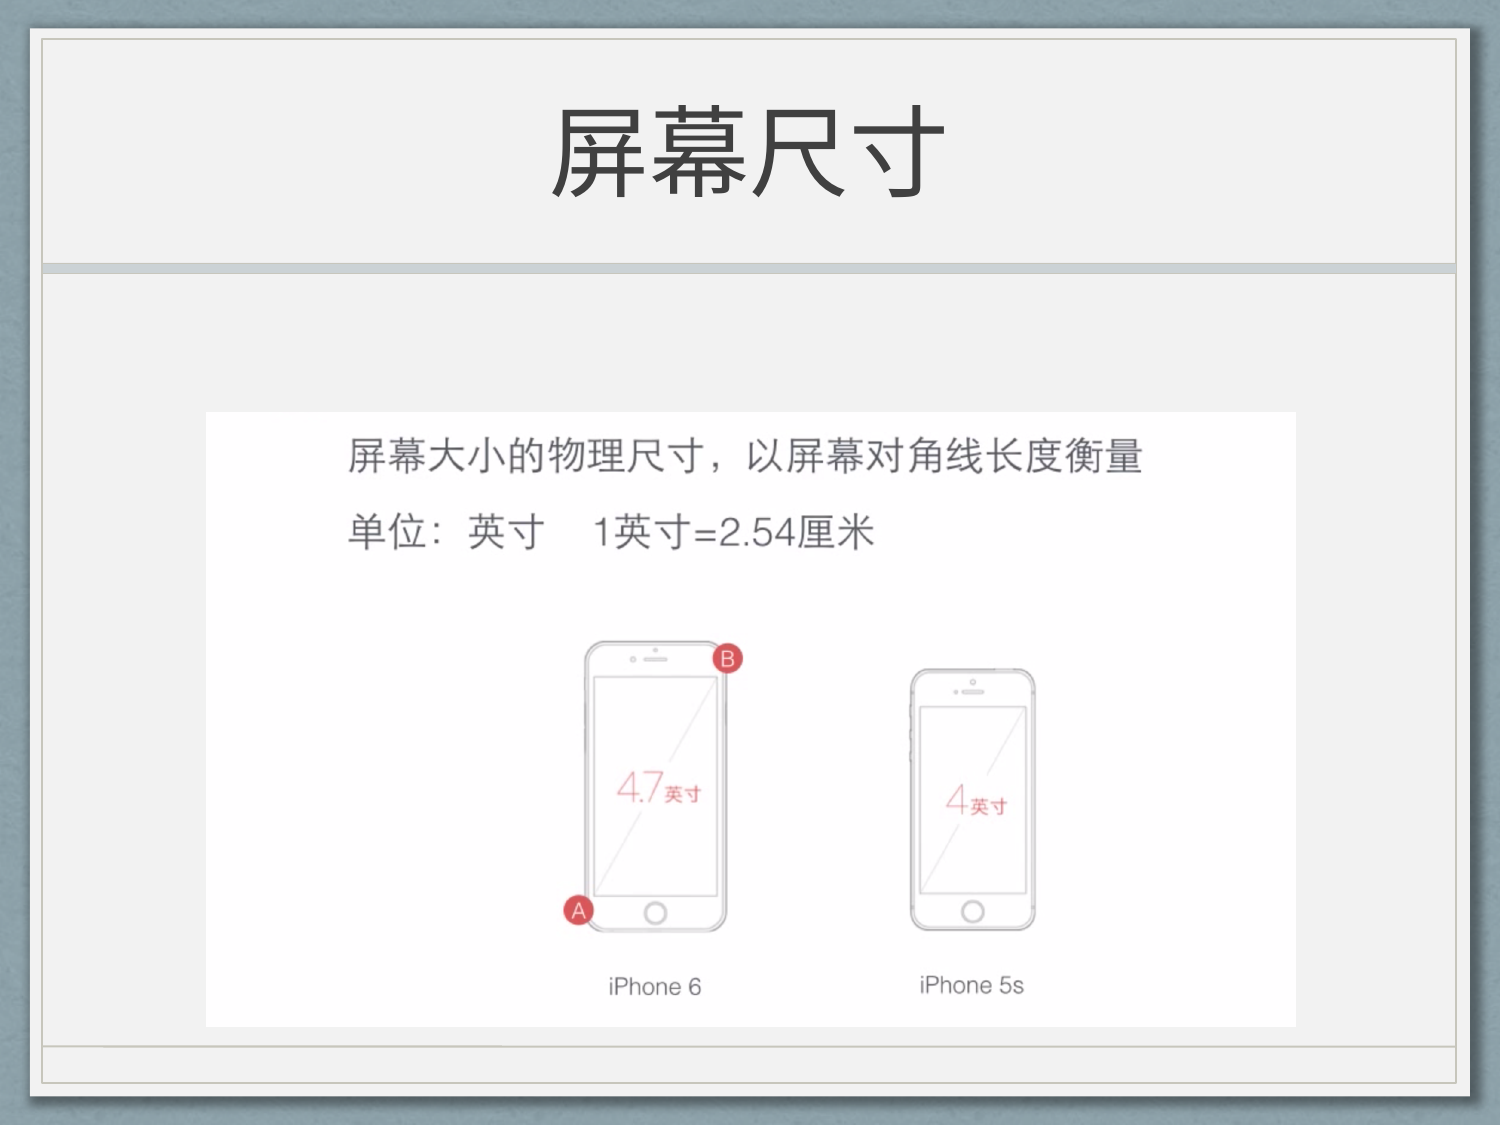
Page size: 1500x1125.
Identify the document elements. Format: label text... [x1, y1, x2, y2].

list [59, 412, 1443, 1028]
title 屏幕尺寸 [147, 40, 1353, 260]
